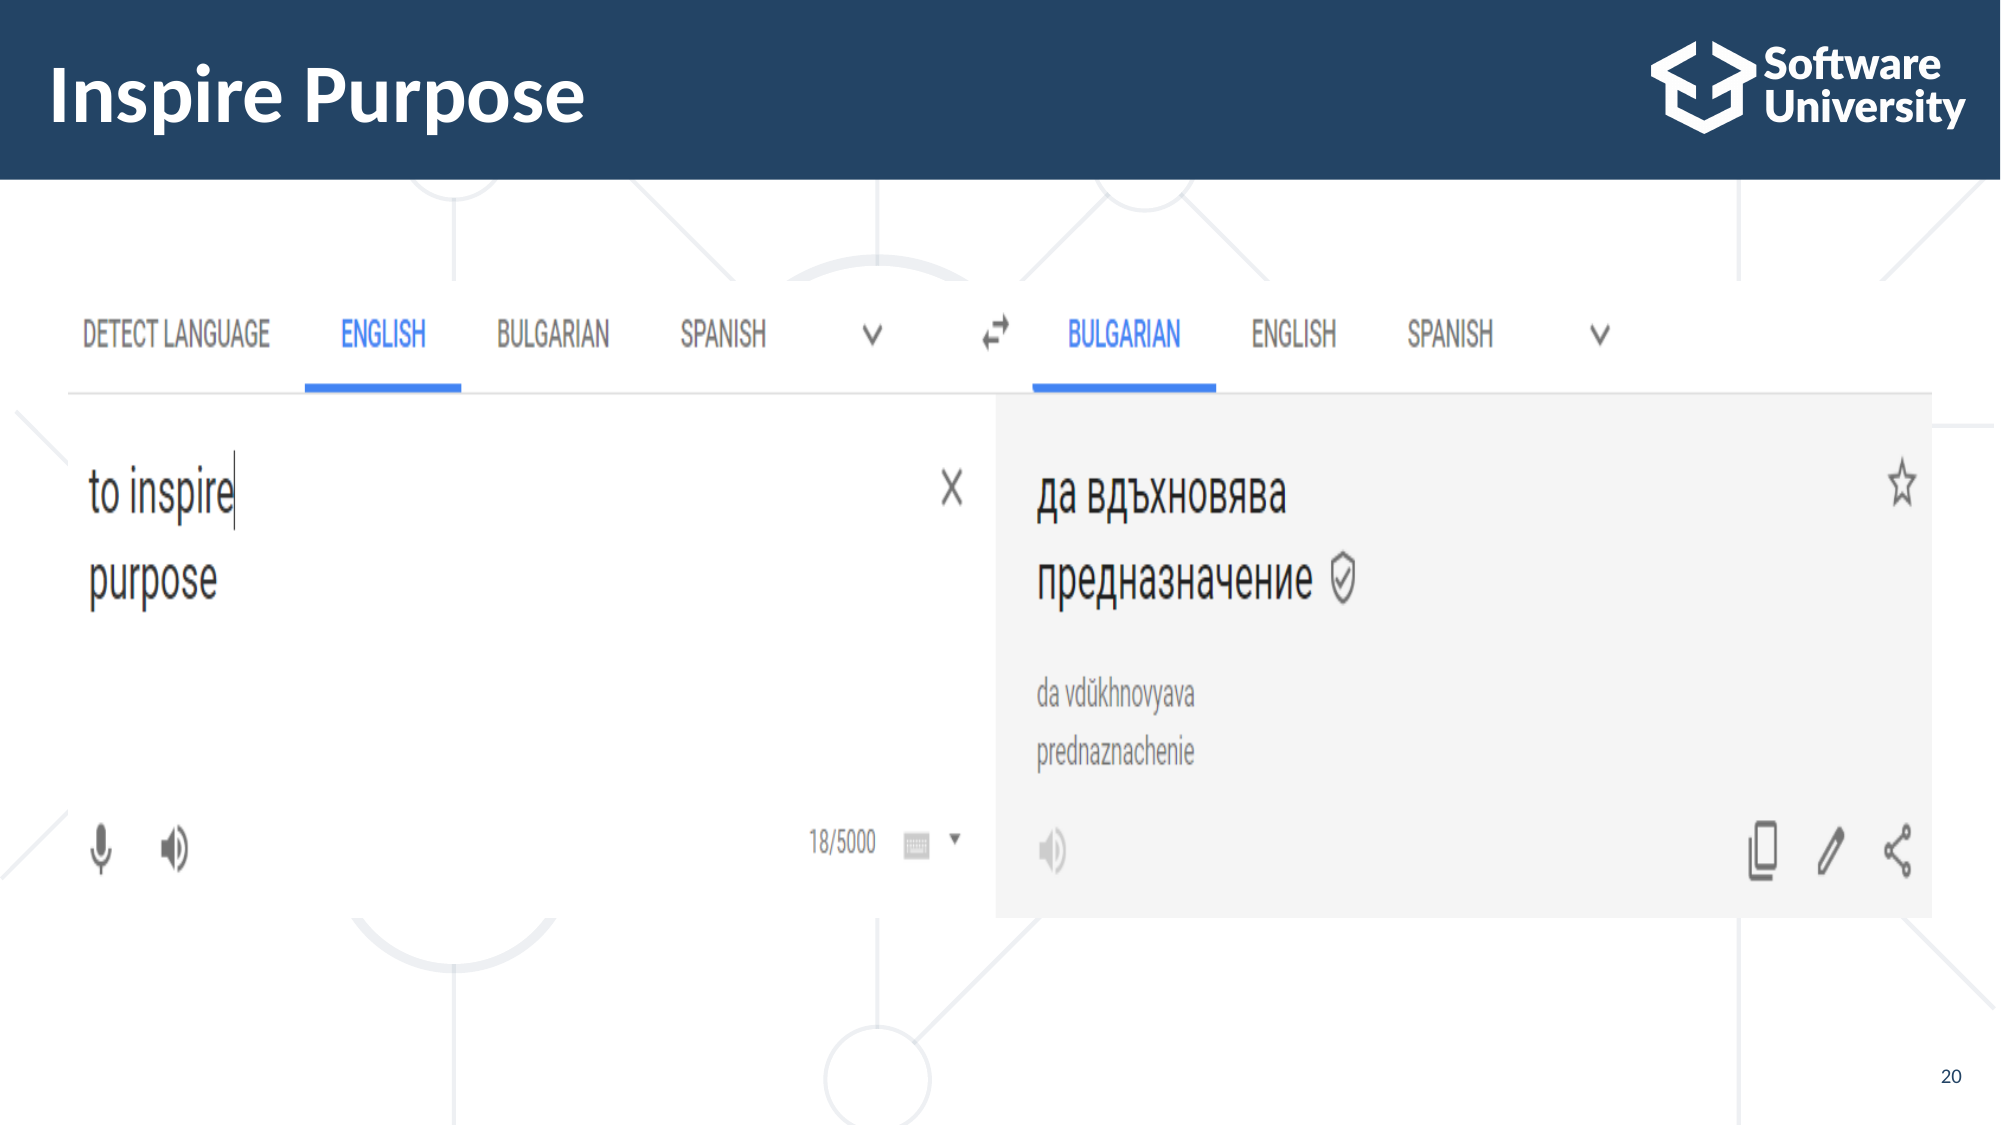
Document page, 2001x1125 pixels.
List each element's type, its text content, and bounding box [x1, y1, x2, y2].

picture [1651, 41, 1966, 134]
title Inspire Purpose [31, 16, 1625, 162]
slide_number 20 [1897, 1049, 1968, 1101]
picture [67, 281, 1933, 919]
